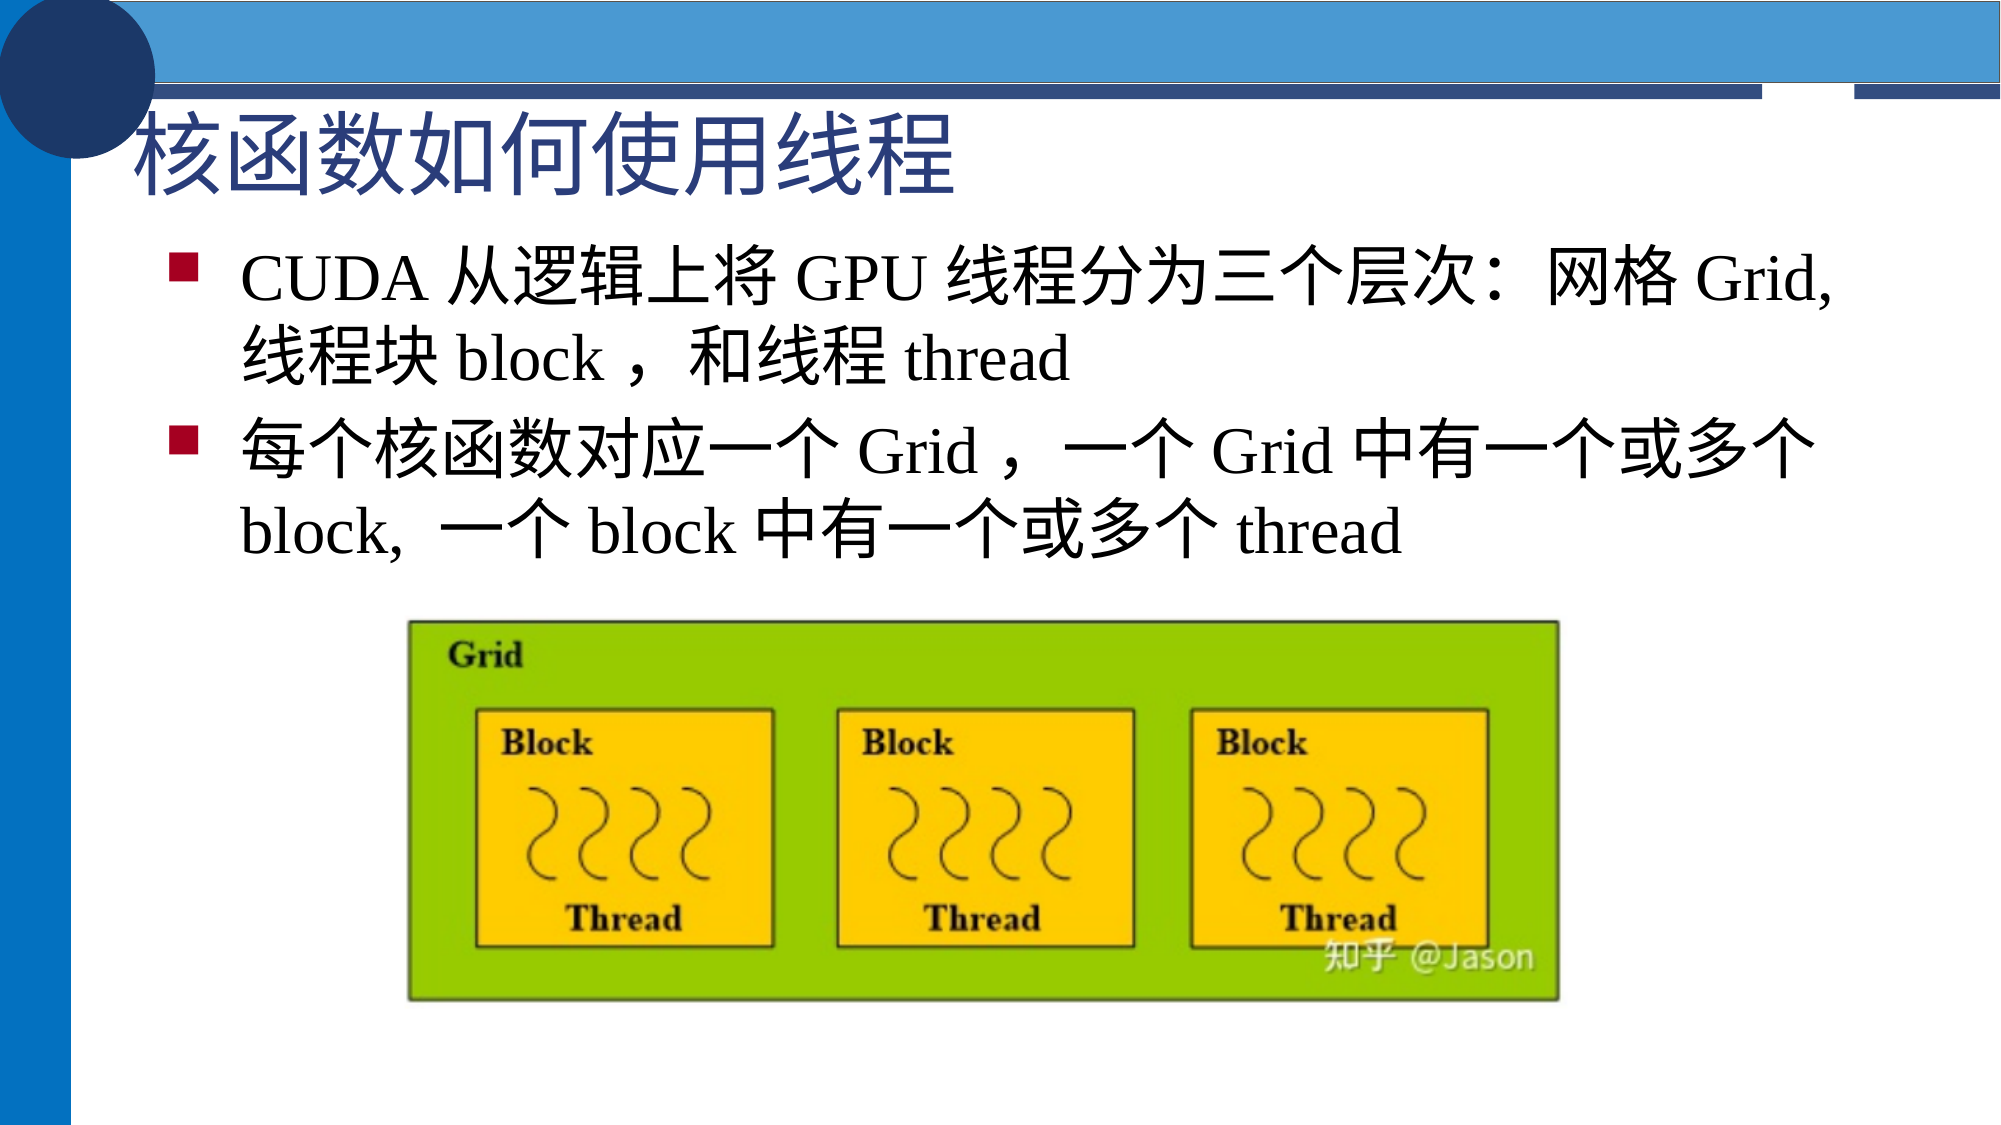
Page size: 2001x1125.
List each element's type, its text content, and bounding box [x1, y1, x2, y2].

list CUDA从逻辑上将GPU线程分为三个层次：网格Grid, 线程块block，和线程thread 每个核函数对应一个Grid，一个Grid中有一个或多个block, 一个block中有一个或多个thread [150, 226, 1851, 408]
title 核函数如何使用线程 [116, 26, 1817, 215]
picture [377, 594, 1578, 1034]
